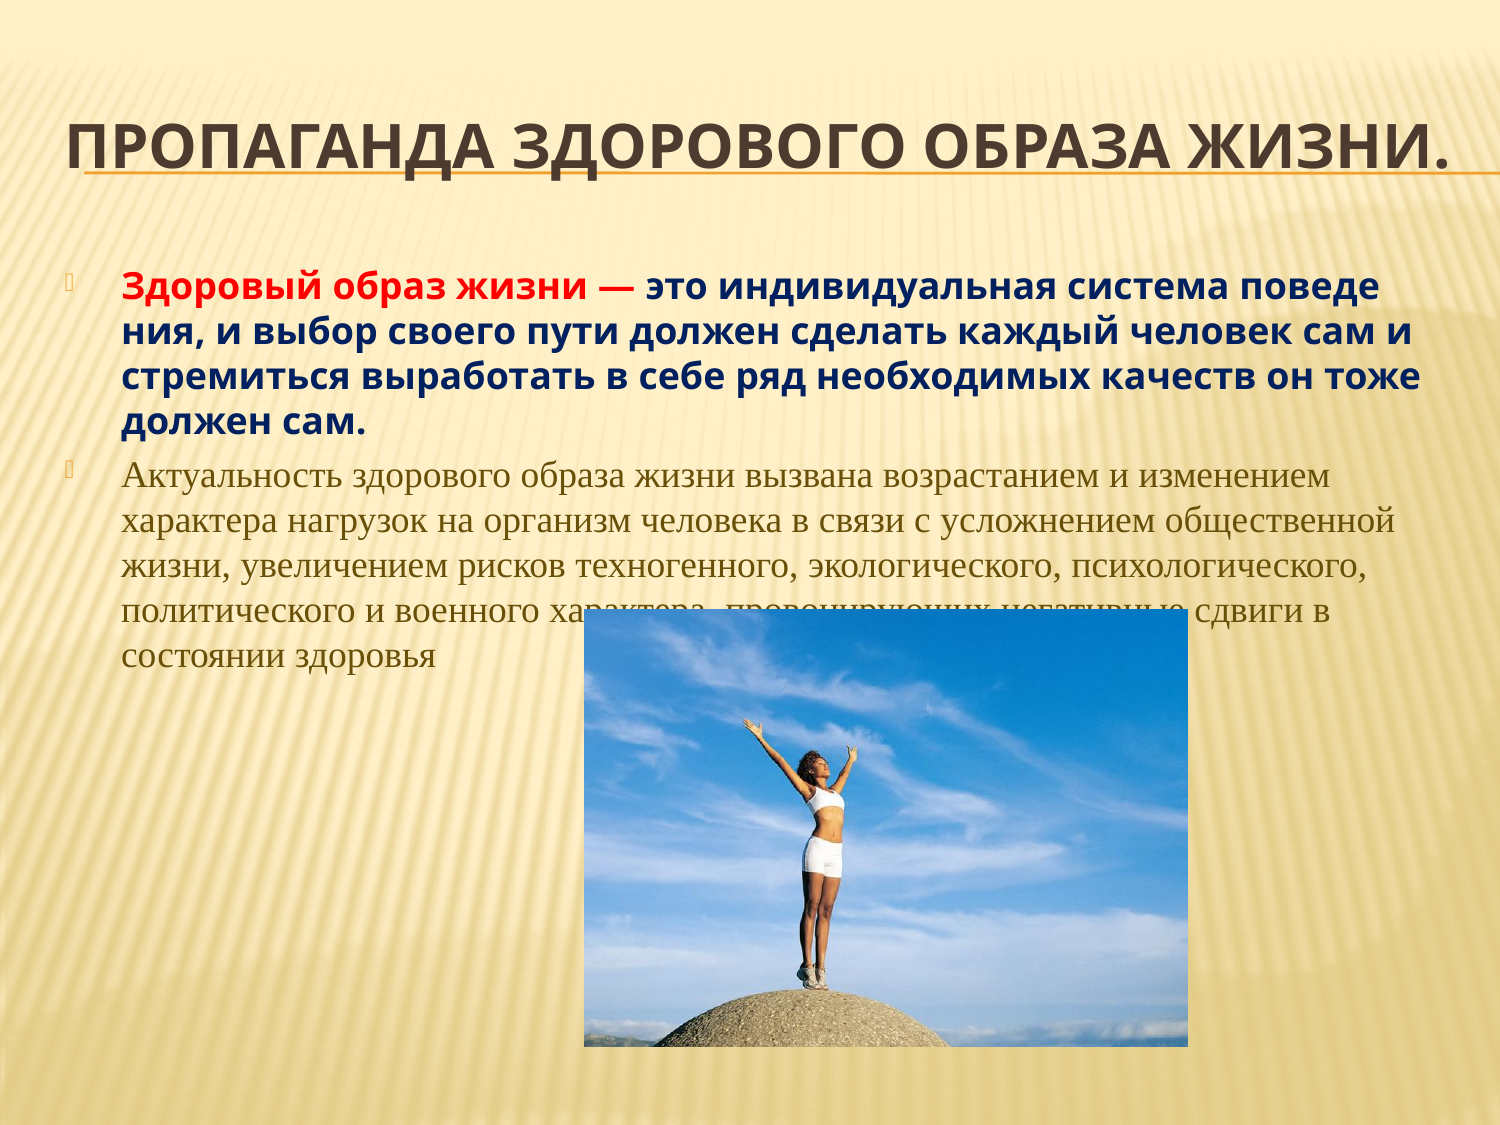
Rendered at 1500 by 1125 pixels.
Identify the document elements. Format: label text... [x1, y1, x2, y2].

picture [584, 609, 1188, 1047]
list Здоровый образ жизни — это индивидуальная система поведе­ния, и выбор своего пути должен сделать каждый человек сам и стремиться выработать в себе ряд необходимых качеств он тоже должен сам. Актуальность здорового образа жизни вызвана возрастанием и изменением характера нагрузок на организм человека в связи с усложнением общественной жизни, увеличением рисков техногенного, экологического, психологического, политического и военного характера, провоцирующих негативные сдвиги в состоянии здоровья [50, 254, 1475, 998]
title Пропаганда здорового образа жизни. [50, 75, 1475, 213]
